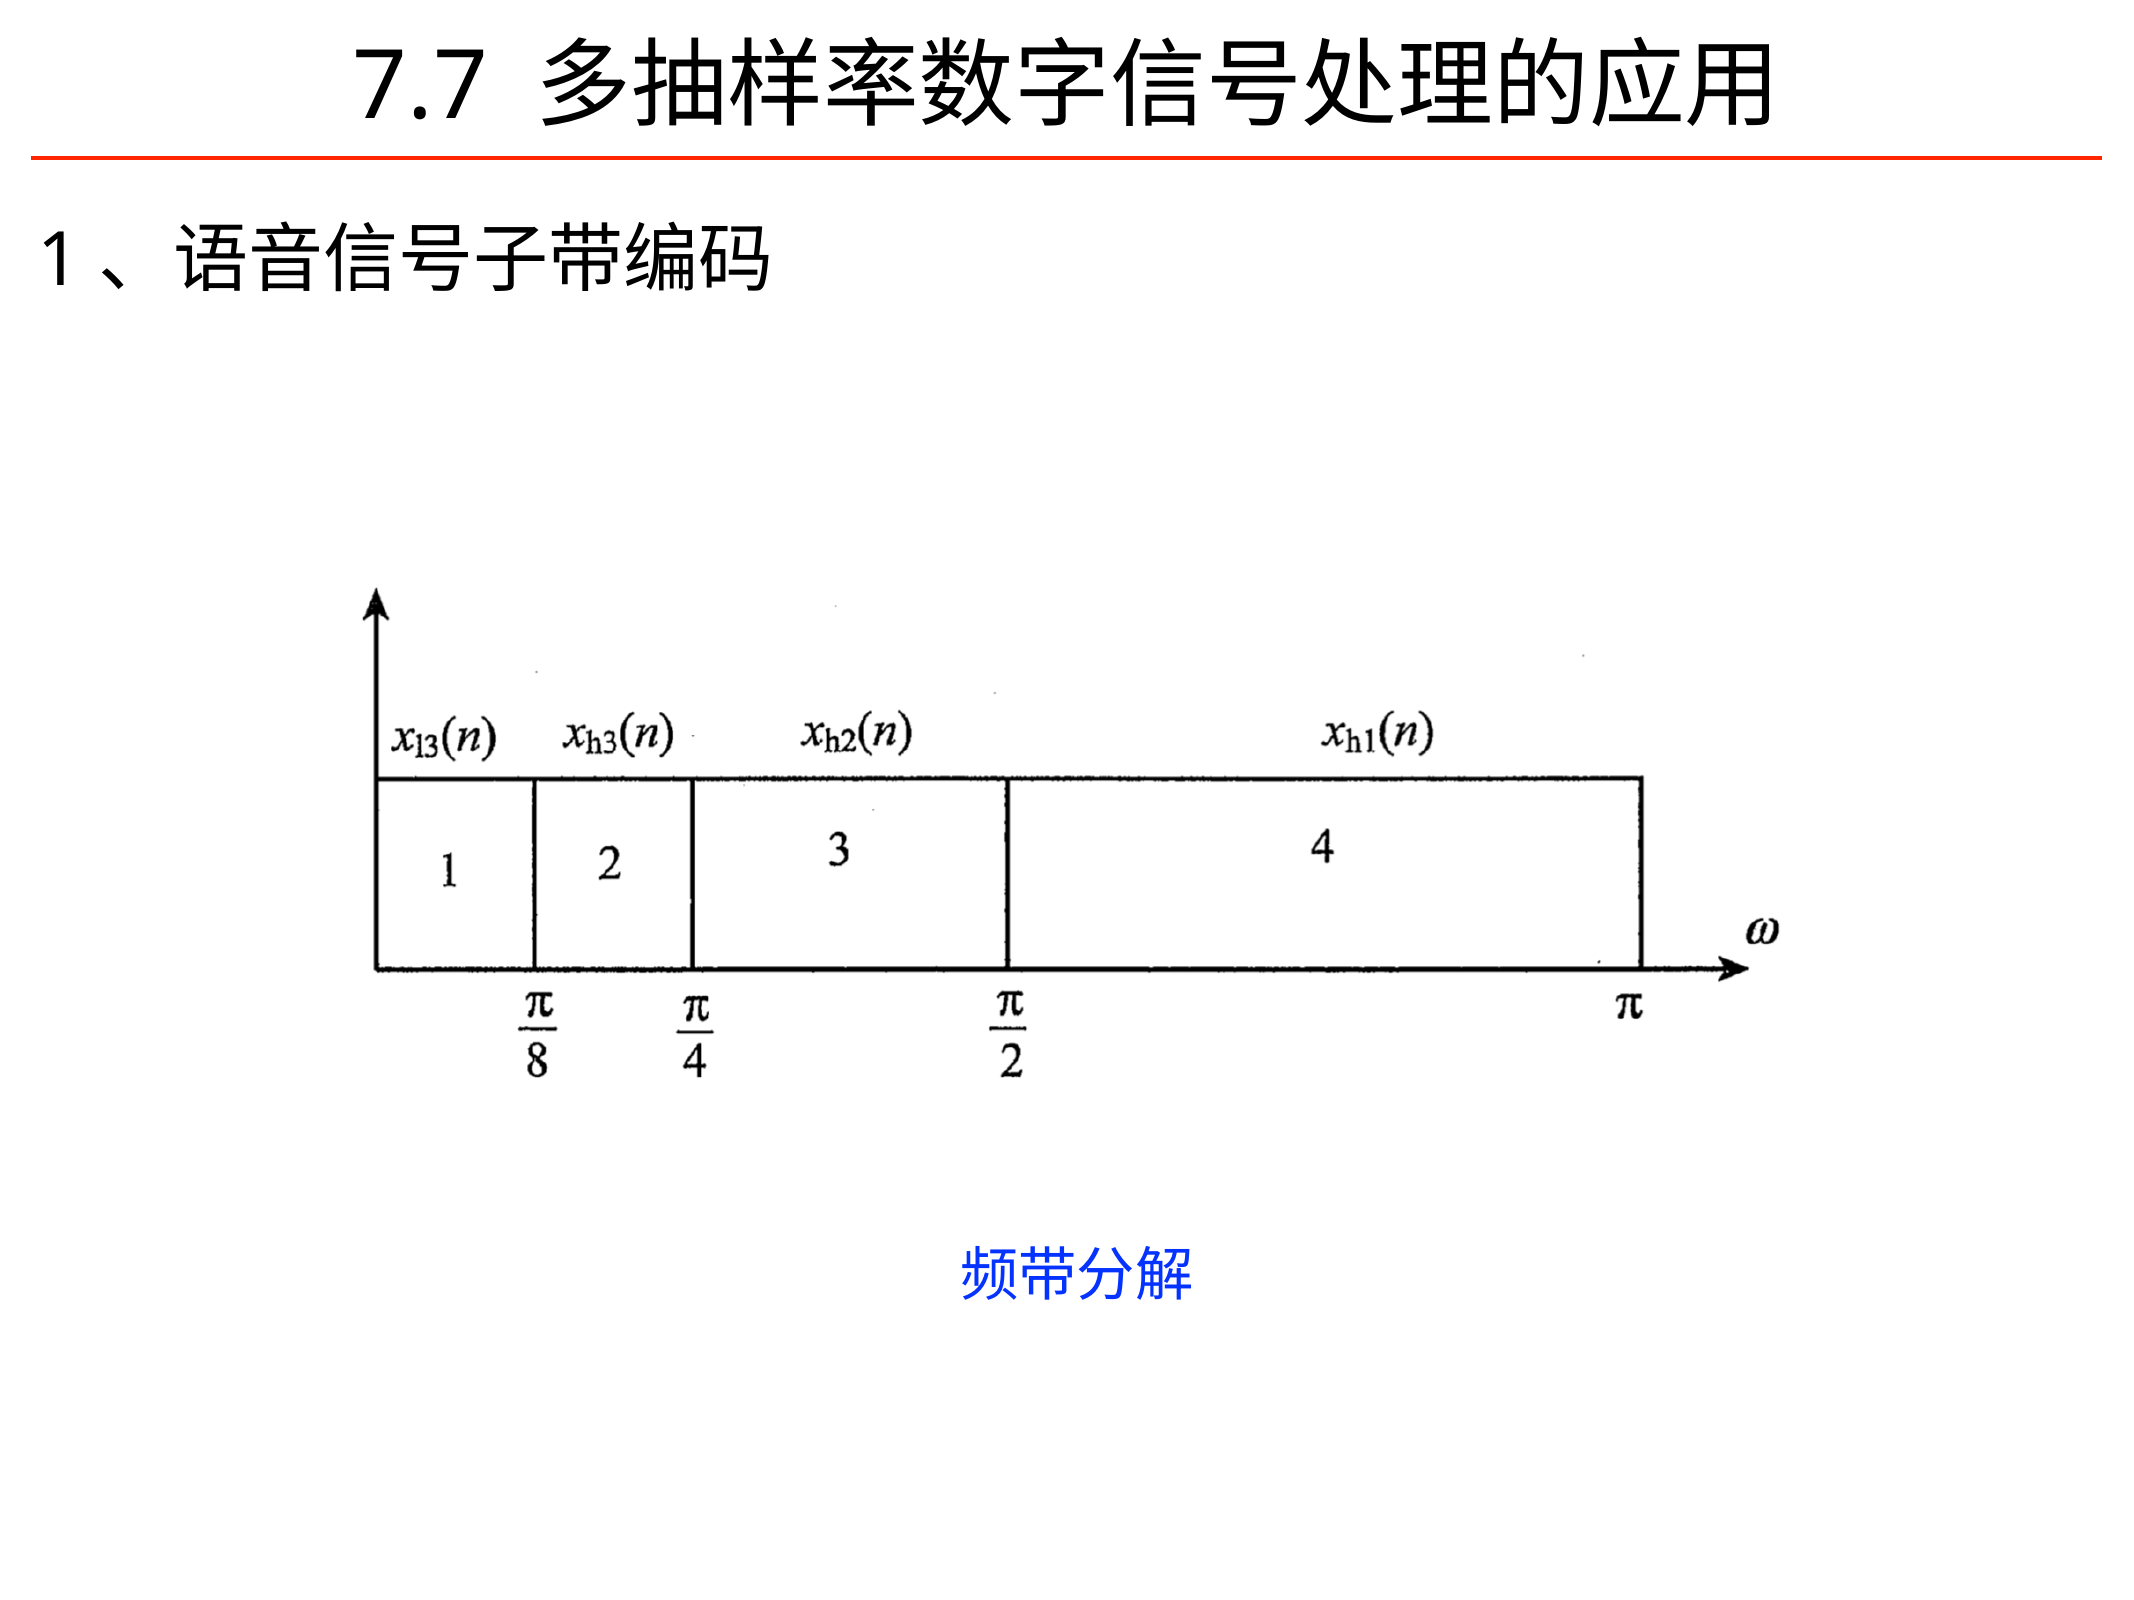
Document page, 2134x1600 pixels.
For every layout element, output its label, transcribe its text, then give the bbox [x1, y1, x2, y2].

picture [333, 564, 1801, 1100]
text_box 频带分解 [582, 1229, 1572, 1316]
text_box 1、语音信号子带编码 [29, 202, 2091, 309]
title 7.7 多抽样率数字信号处理的应用 [155, 1, 1978, 159]
